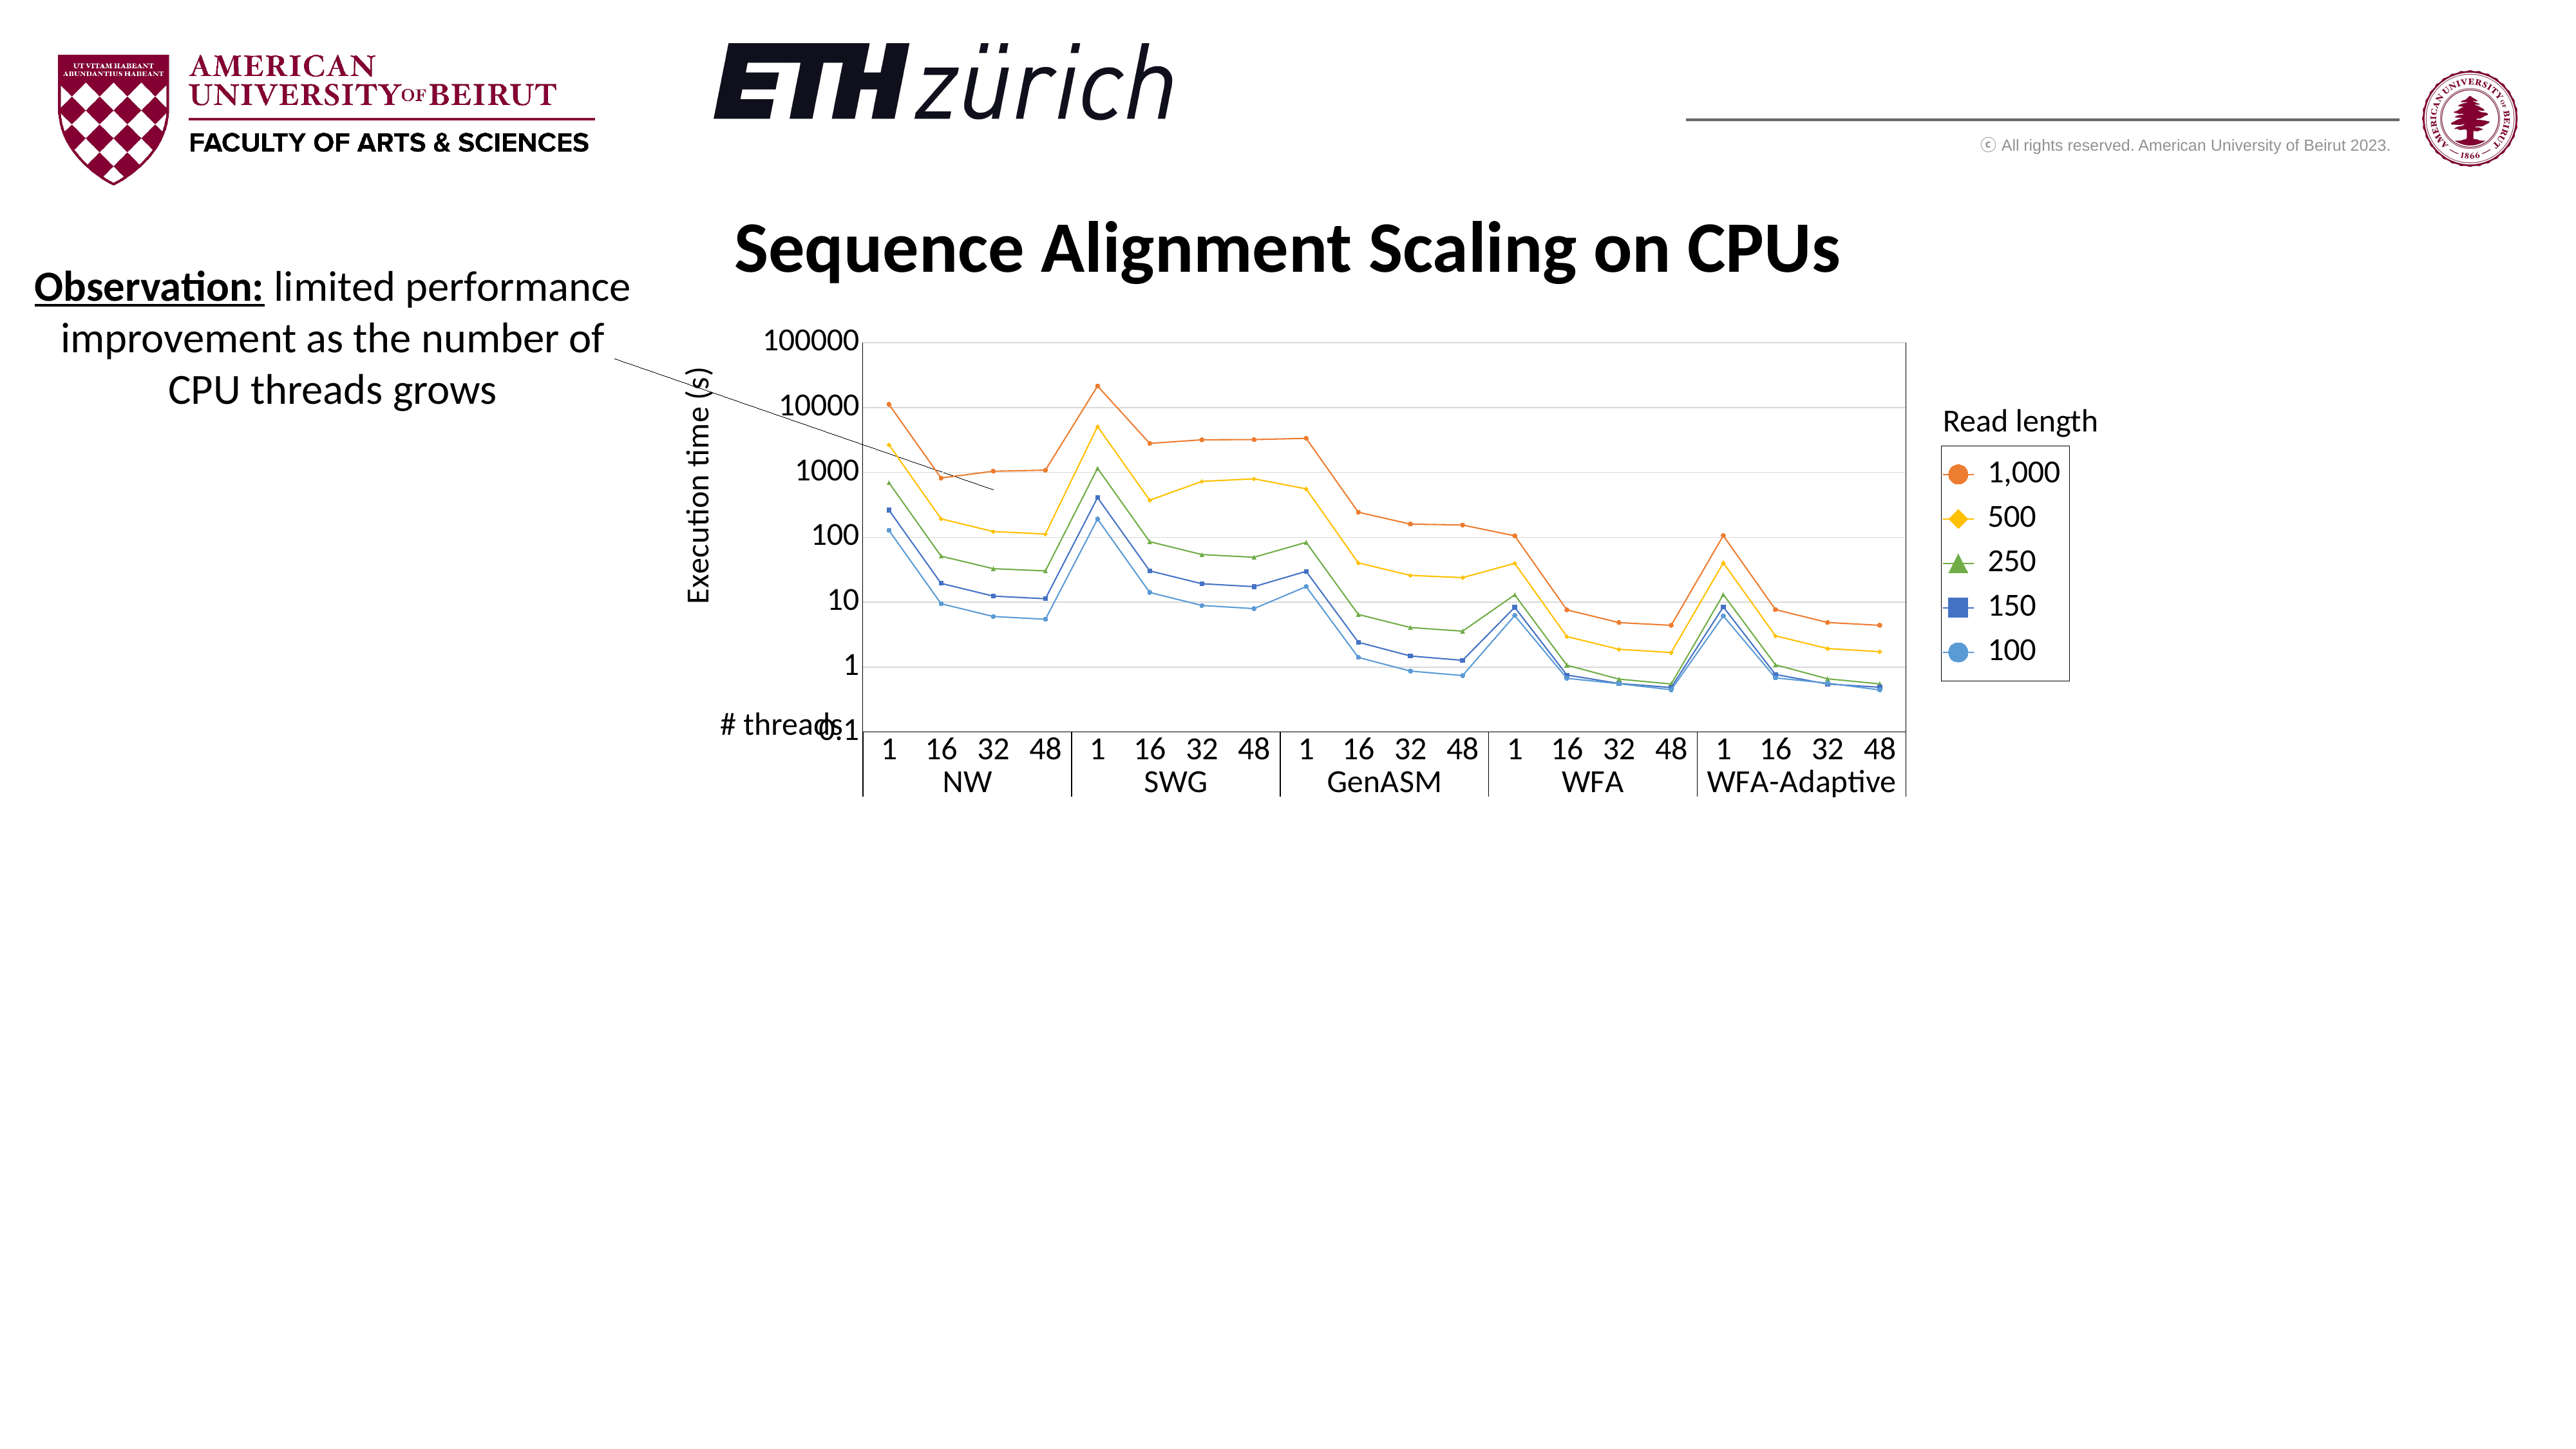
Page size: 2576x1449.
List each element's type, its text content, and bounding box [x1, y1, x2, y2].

text_box Read length [2088, 394, 2108, 443]
list Sequence Alignment Scaling on CPUs [22, 200, 2554, 297]
chart [665, 316, 2088, 810]
picture [58, 55, 595, 185]
picture [712, 43, 1174, 121]
text_box Observation: limited performance improvement as the number of CPU threads grows [22, 253, 665, 417]
